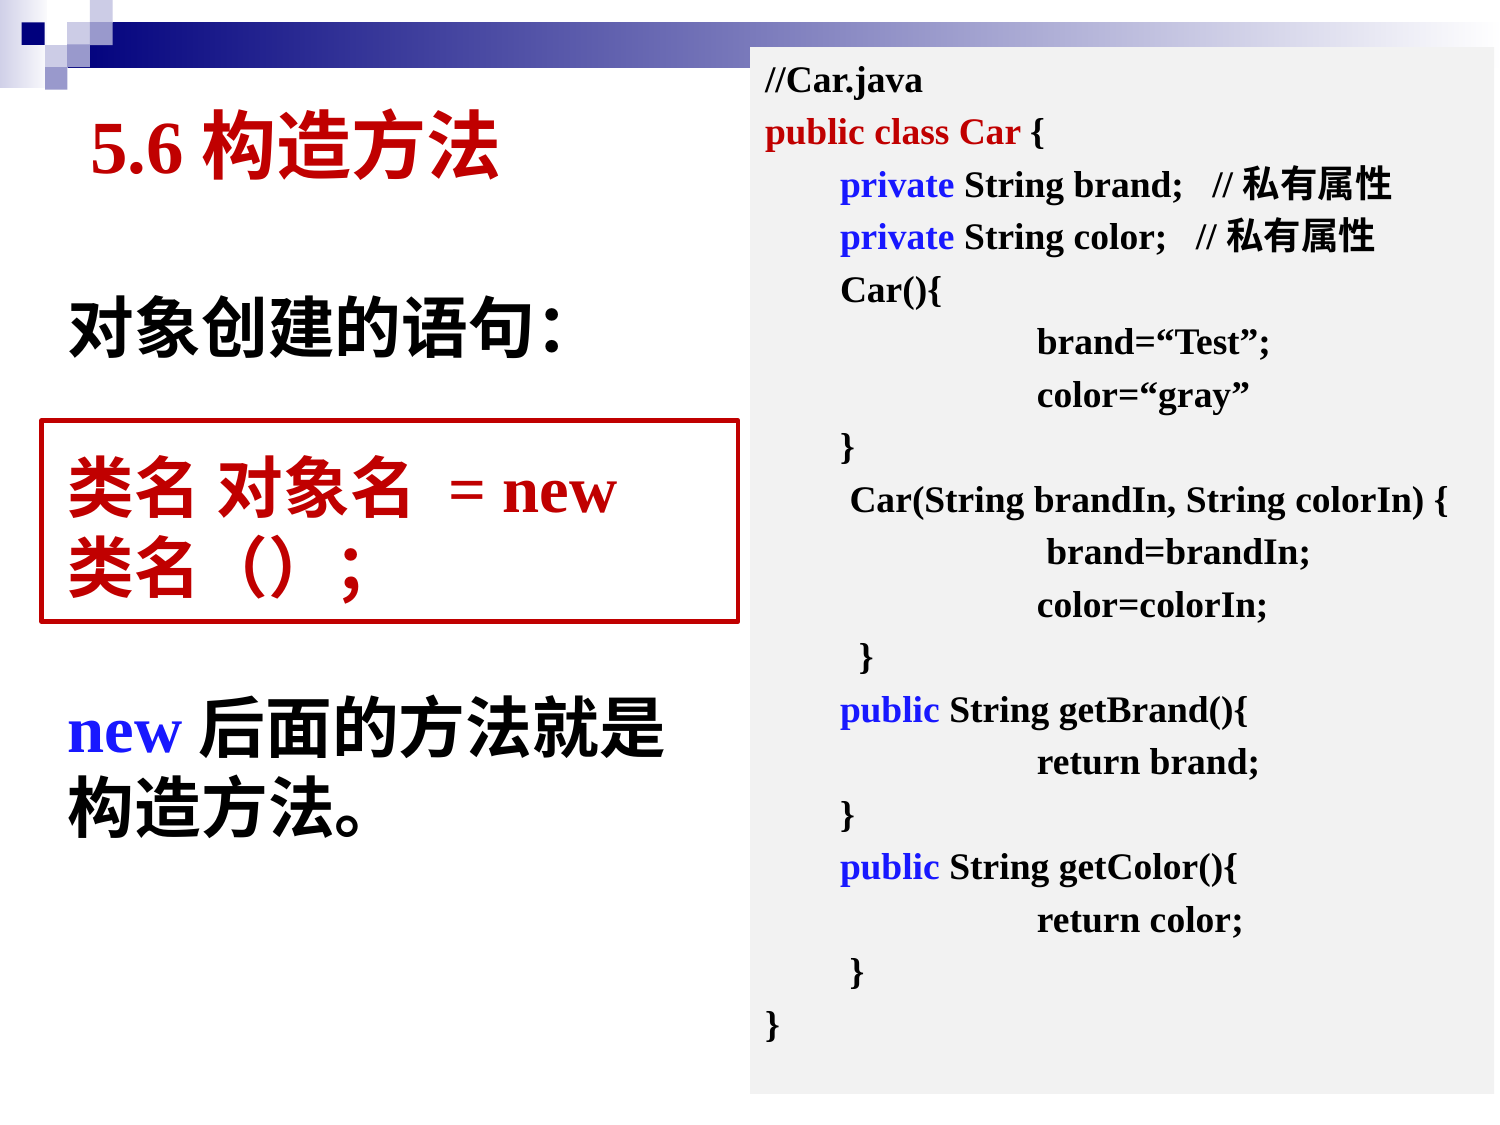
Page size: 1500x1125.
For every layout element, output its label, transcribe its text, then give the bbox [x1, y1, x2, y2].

text_box 对象创建的语句： 类名 对象名 = new 类名（）； new后面的方法就是构造方法。 [53, 278, 739, 420]
text_box [41, 420, 739, 622]
title 5.6构造方法 [74, 30, 562, 257]
text_box 对象创建的语句： 类名 对象名 = new 类名（）； new后面的方法就是构造方法。 [53, 622, 739, 854]
list //Car.java public class Car { private String brand; //私有属性 private String color; //私有属性 Car(){ brand=“Test”; color=“gray” } Car(String brandIn, String colorIn) { brand=brandIn; color=colorIn; } public String getBrand(){ return brand; } public String getColor(){ return color; } } [749, 46, 1495, 1095]
